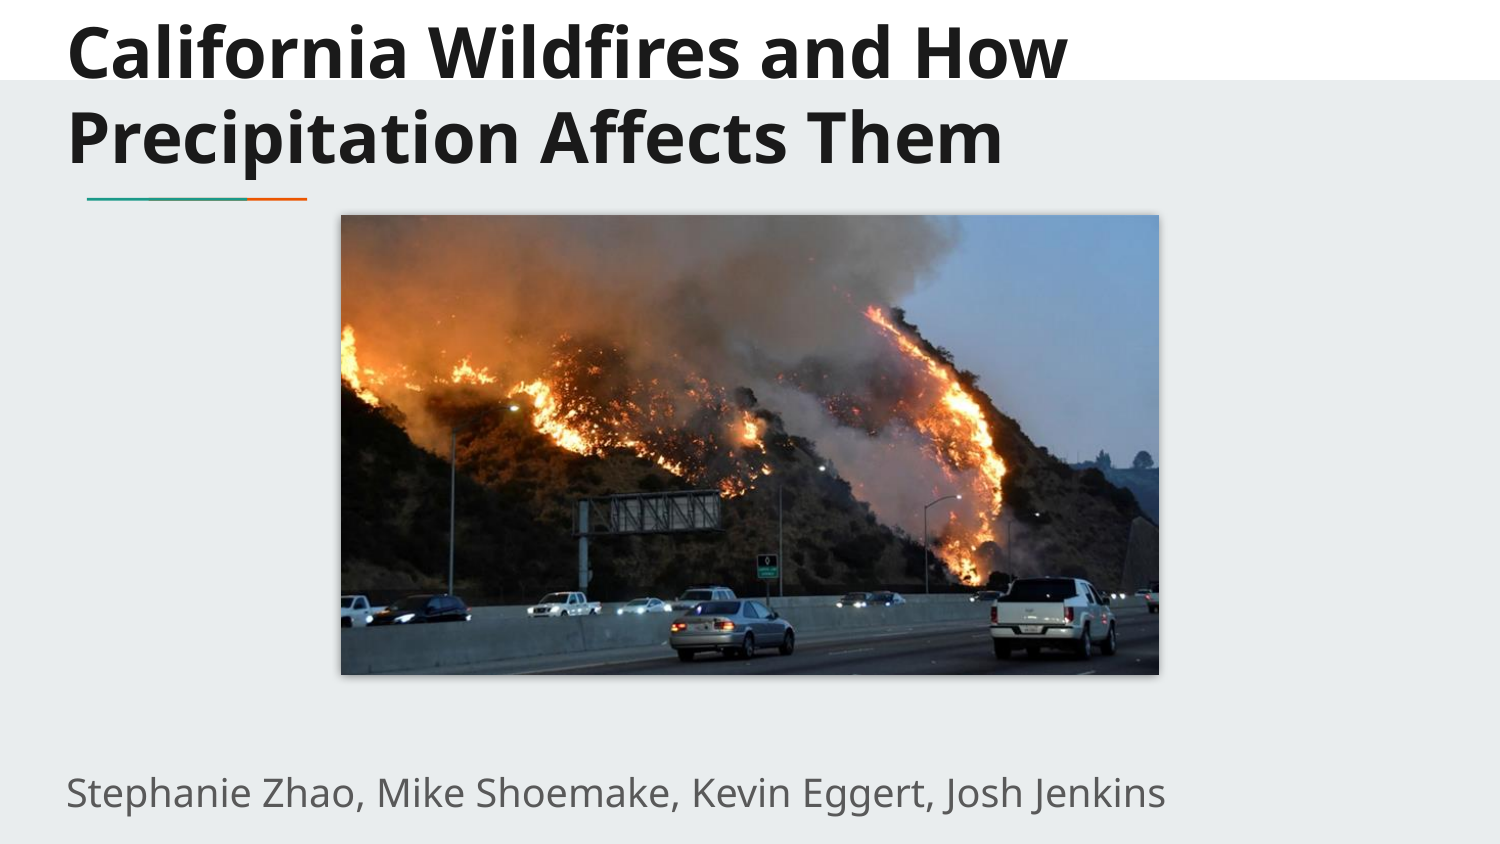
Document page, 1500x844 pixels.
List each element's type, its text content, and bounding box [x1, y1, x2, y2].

title California Wildfires and How Precipitation Affects Them [51, 0, 1449, 178]
subtitle Stephanie Zhao, Mike Shoemake, Kevin Eggert, Josh Jenkins [51, 753, 1449, 817]
picture [341, 214, 1159, 675]
